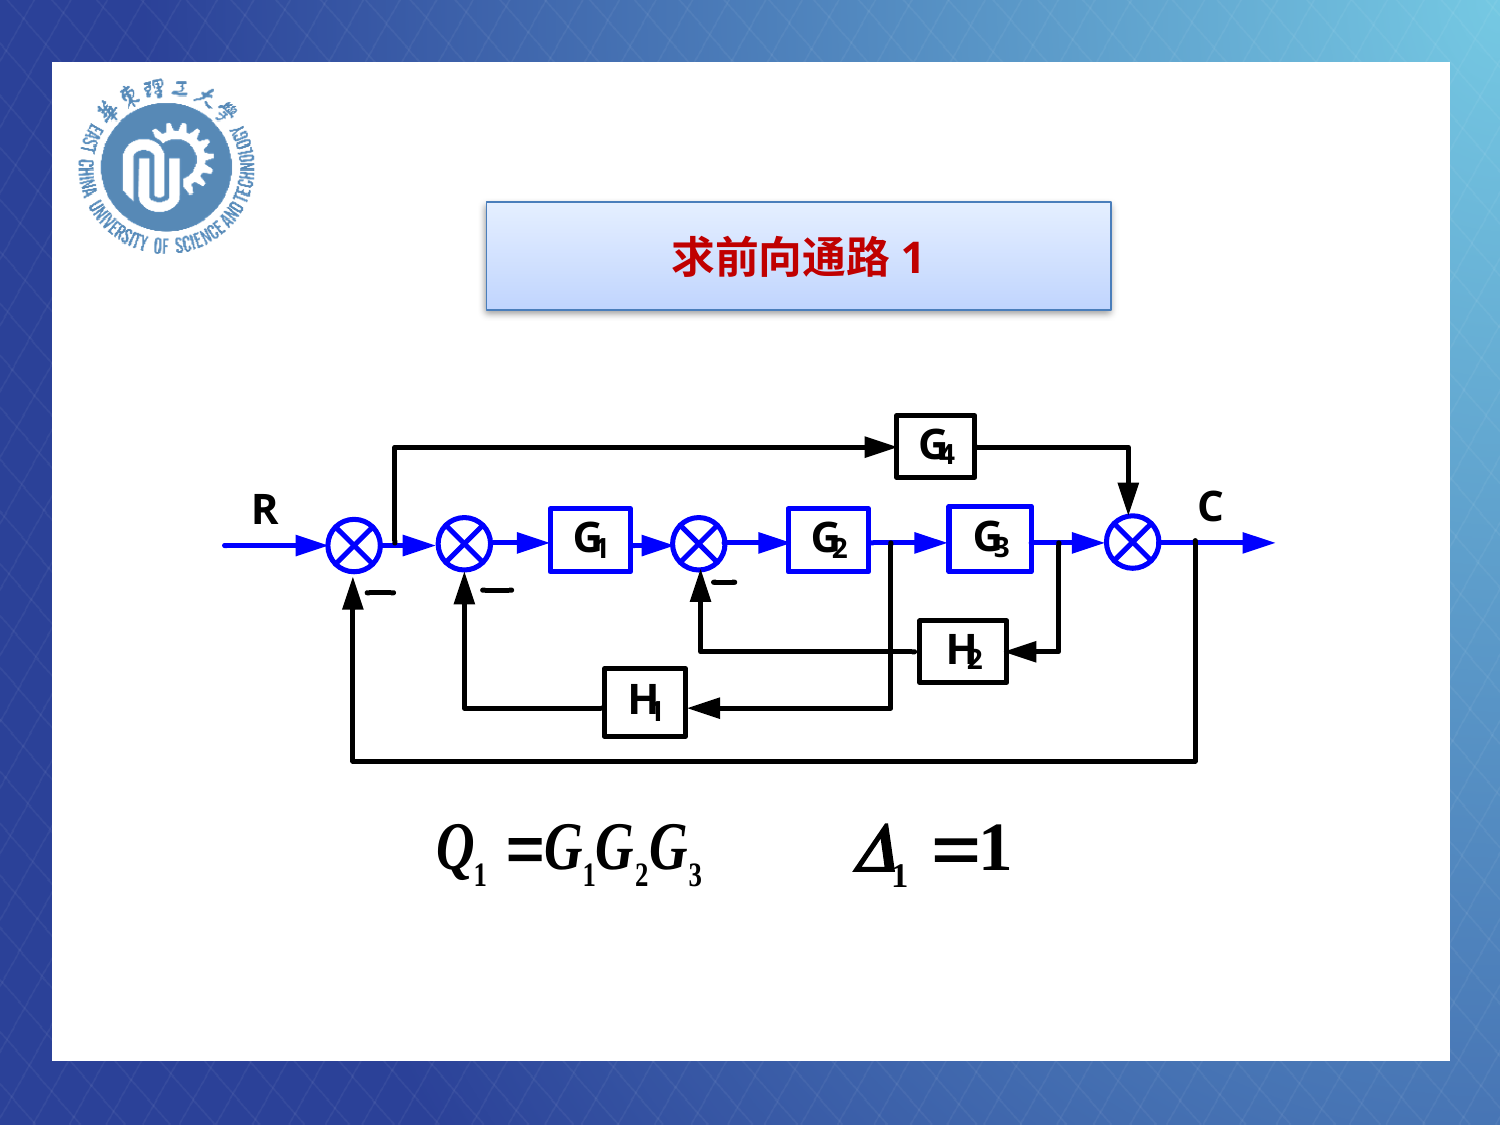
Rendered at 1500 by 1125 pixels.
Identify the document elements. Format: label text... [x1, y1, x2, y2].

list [187, 407, 1313, 799]
picture [0, 0, 1500, 1125]
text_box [433, 808, 707, 898]
title 求前向通路1 [486, 201, 1112, 311]
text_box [843, 806, 1023, 901]
